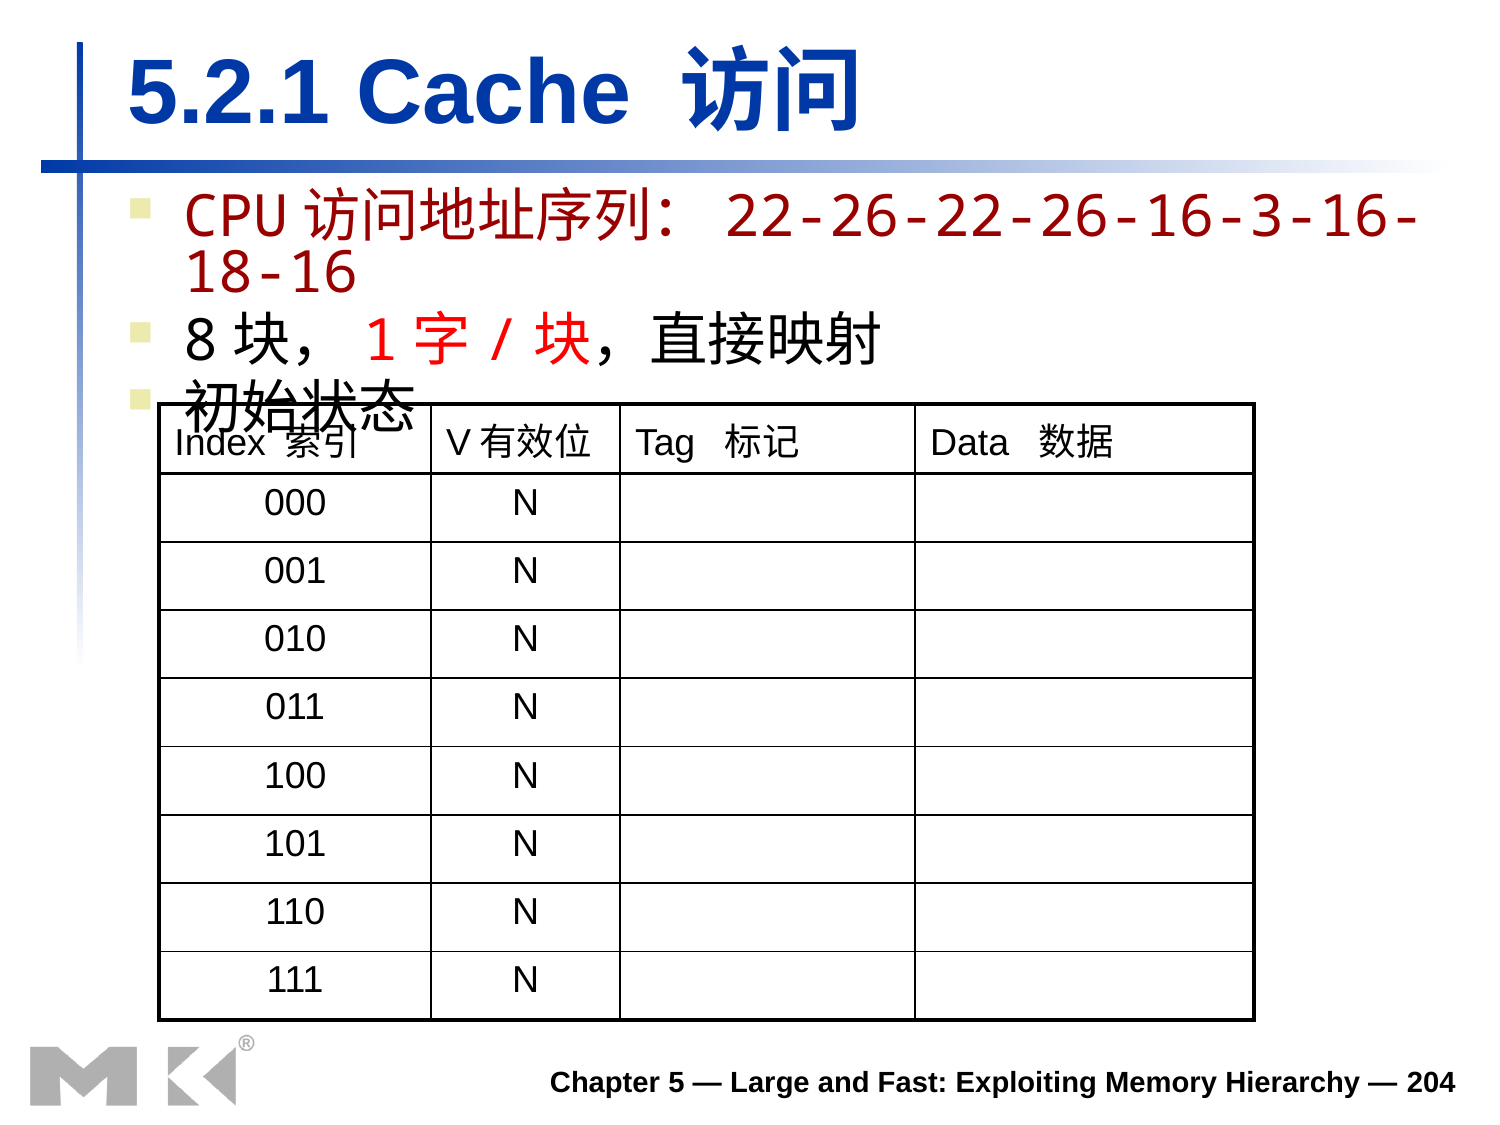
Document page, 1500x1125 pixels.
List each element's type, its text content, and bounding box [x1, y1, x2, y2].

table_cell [916, 952, 1252, 1018]
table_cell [161, 884, 430, 951]
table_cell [621, 611, 914, 677]
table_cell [432, 679, 619, 746]
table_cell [432, 884, 619, 951]
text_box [722, 161, 726, 173]
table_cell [621, 747, 914, 814]
text_box Di [793, 161, 797, 173]
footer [277, 1046, 1471, 1106]
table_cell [916, 475, 1252, 541]
text_box IF [612, 161, 617, 173]
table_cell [432, 816, 619, 882]
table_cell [621, 543, 914, 609]
text_box [436, 161, 440, 173]
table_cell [916, 543, 1252, 609]
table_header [432, 406, 619, 472]
picture [29, 1034, 255, 1106]
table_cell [161, 952, 430, 1018]
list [111, 184, 1470, 405]
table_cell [161, 747, 430, 814]
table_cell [621, 952, 914, 1018]
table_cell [161, 475, 430, 541]
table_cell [432, 952, 619, 1018]
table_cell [621, 816, 914, 882]
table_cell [161, 611, 430, 677]
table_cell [916, 611, 1252, 677]
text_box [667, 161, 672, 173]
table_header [916, 406, 1252, 472]
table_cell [916, 747, 1252, 814]
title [111, 0, 1468, 150]
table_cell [621, 679, 914, 746]
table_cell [432, 747, 619, 814]
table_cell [916, 816, 1252, 882]
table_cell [916, 884, 1252, 951]
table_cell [161, 679, 430, 746]
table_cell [161, 543, 430, 609]
text_box Di [815, 161, 819, 173]
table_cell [916, 679, 1252, 746]
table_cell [621, 475, 914, 541]
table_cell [621, 884, 914, 951]
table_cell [432, 611, 619, 677]
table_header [161, 406, 430, 472]
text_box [700, 161, 706, 173]
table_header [621, 406, 914, 472]
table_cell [161, 816, 430, 882]
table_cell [432, 543, 619, 609]
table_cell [432, 475, 619, 541]
